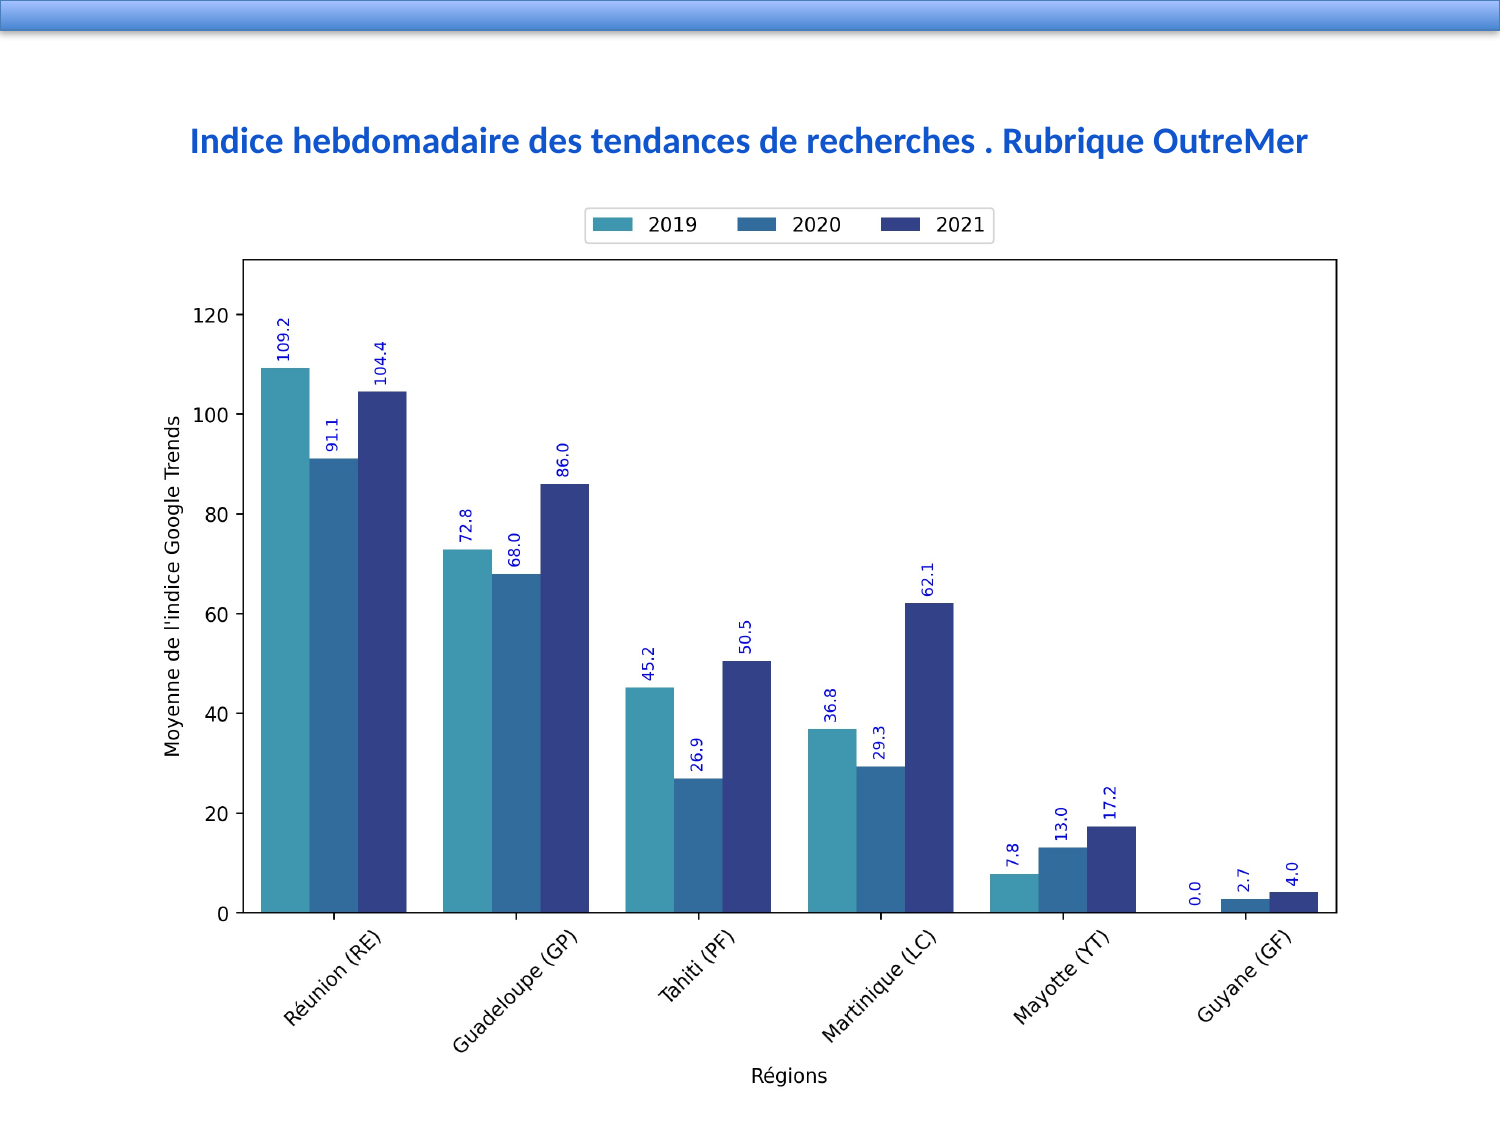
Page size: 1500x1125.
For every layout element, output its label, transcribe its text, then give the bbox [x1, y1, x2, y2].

picture [149, 194, 1351, 1100]
text_box [0, 0, 1500, 31]
title Indice hebdomadaire des tendances de recherches . Rubrique OutreMer [75, 45, 1425, 233]
